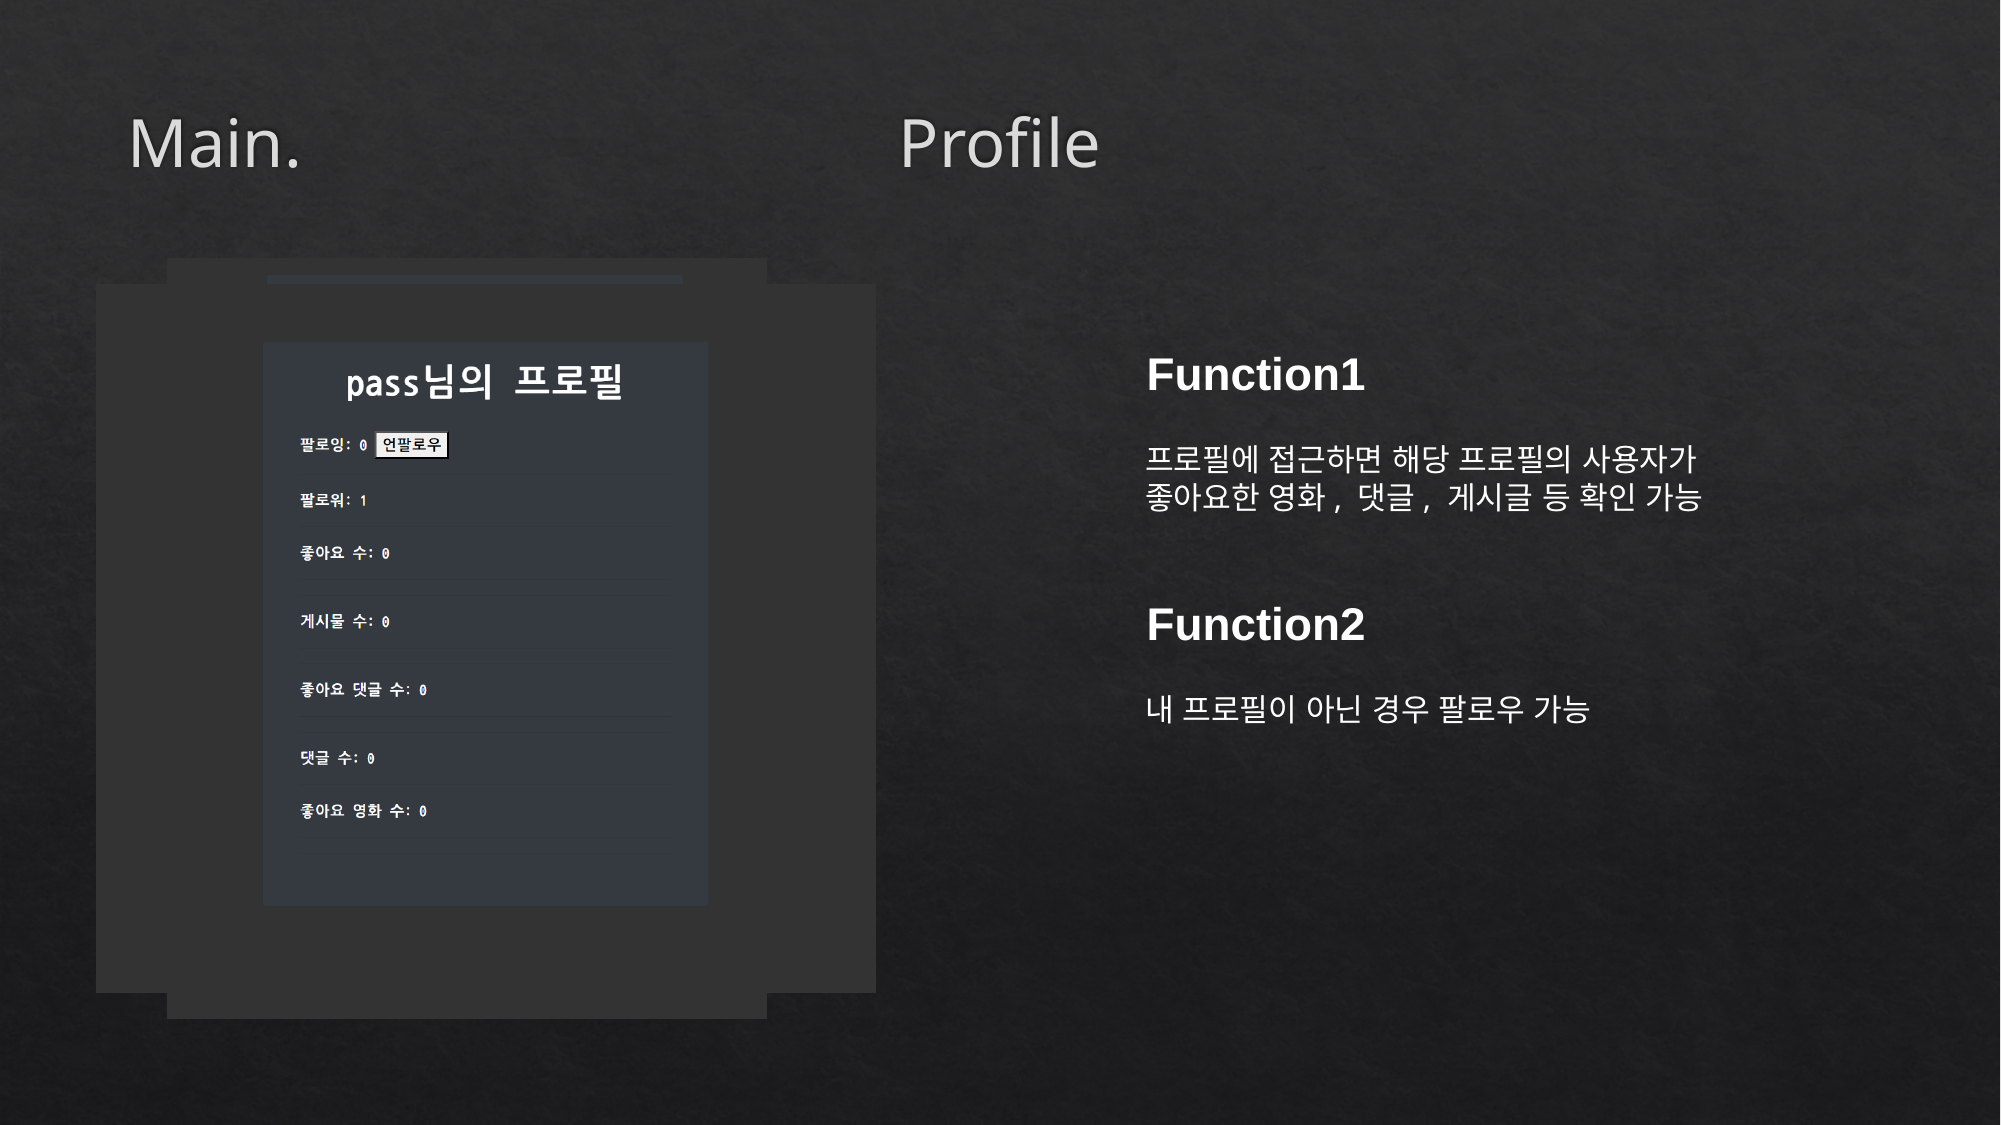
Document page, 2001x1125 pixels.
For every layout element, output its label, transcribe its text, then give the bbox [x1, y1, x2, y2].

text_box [1129, 586, 1759, 737]
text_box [1129, 336, 1759, 563]
picture [95, 258, 876, 1020]
text_box Main. [49, 85, 381, 180]
text_box Profile [382, 85, 1620, 180]
